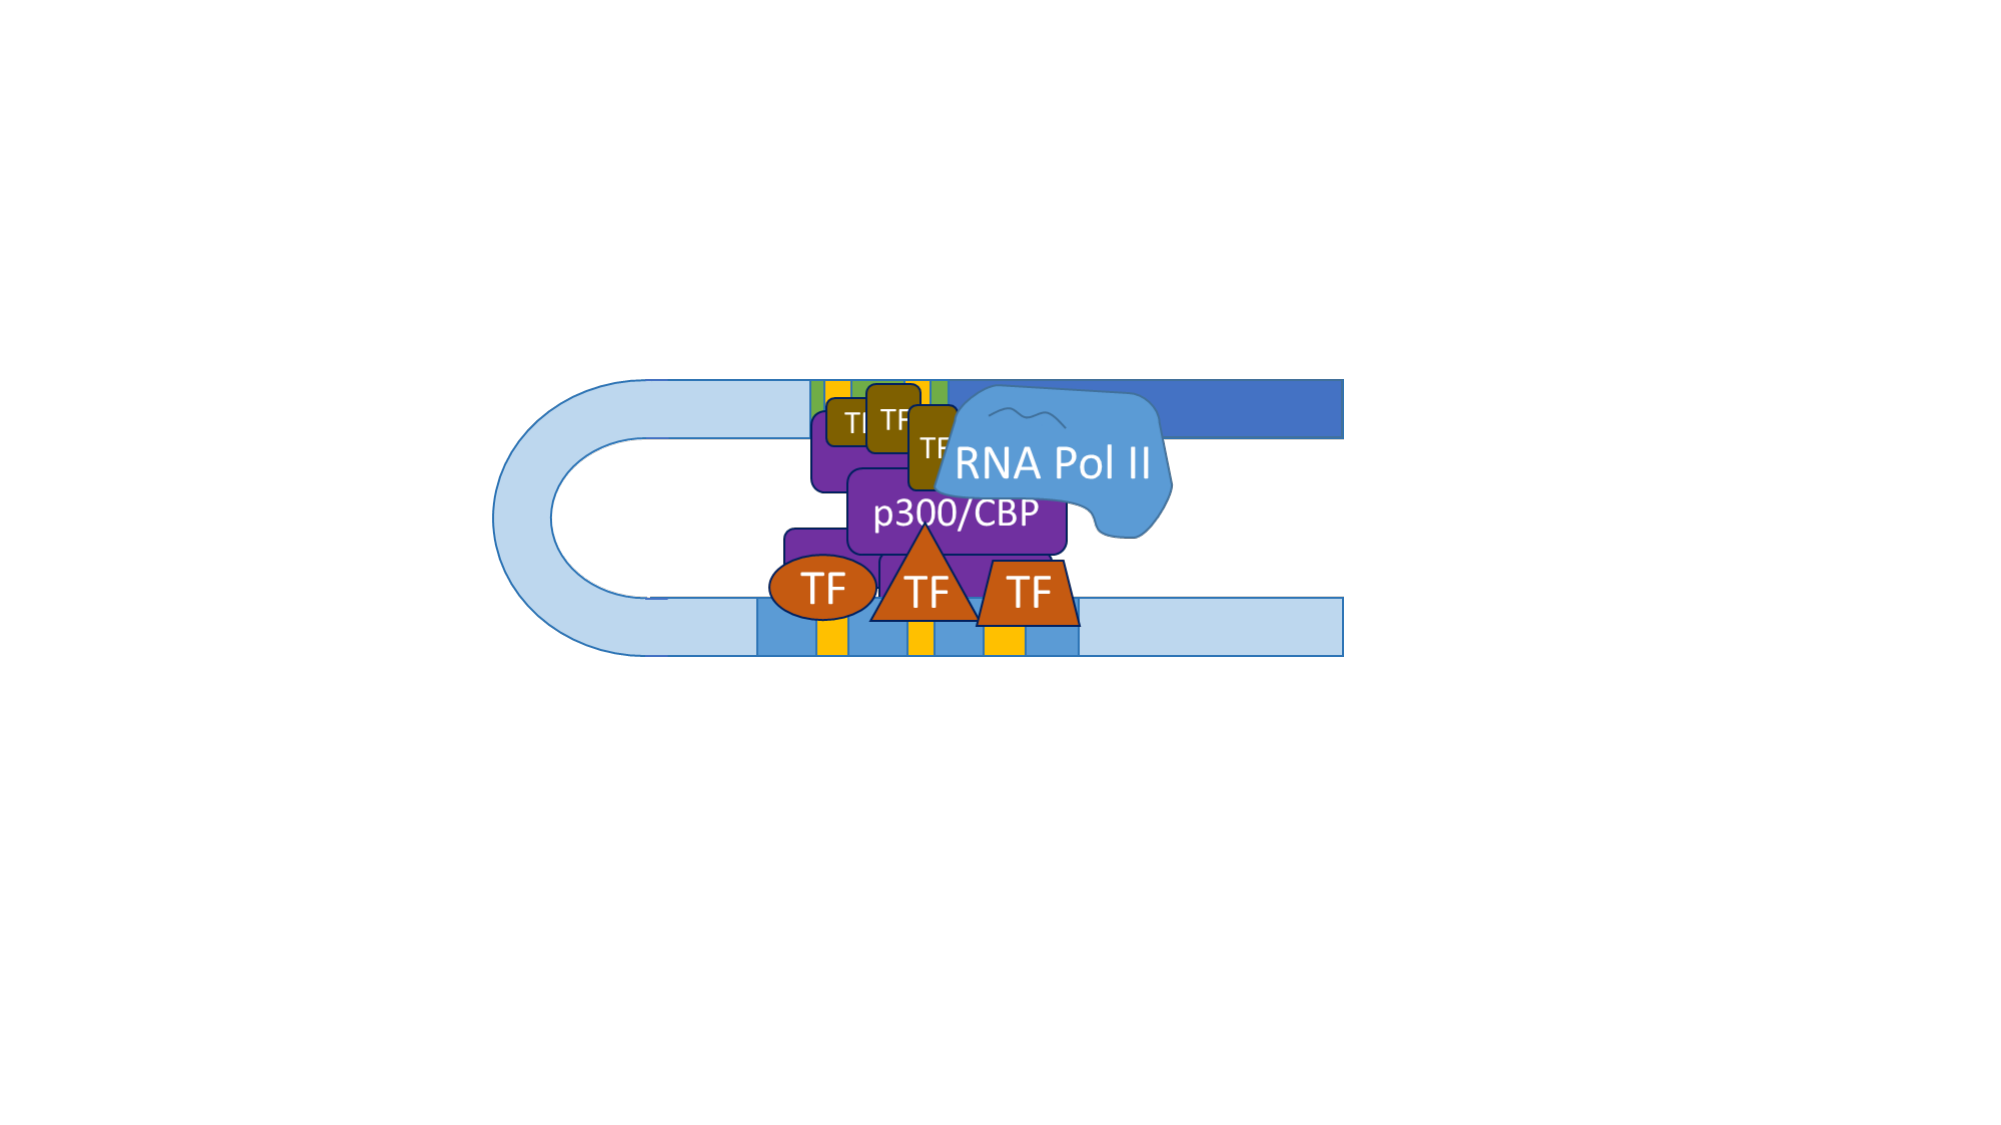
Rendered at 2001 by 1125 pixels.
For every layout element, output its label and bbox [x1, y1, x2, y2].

picture [492, 373, 1344, 657]
